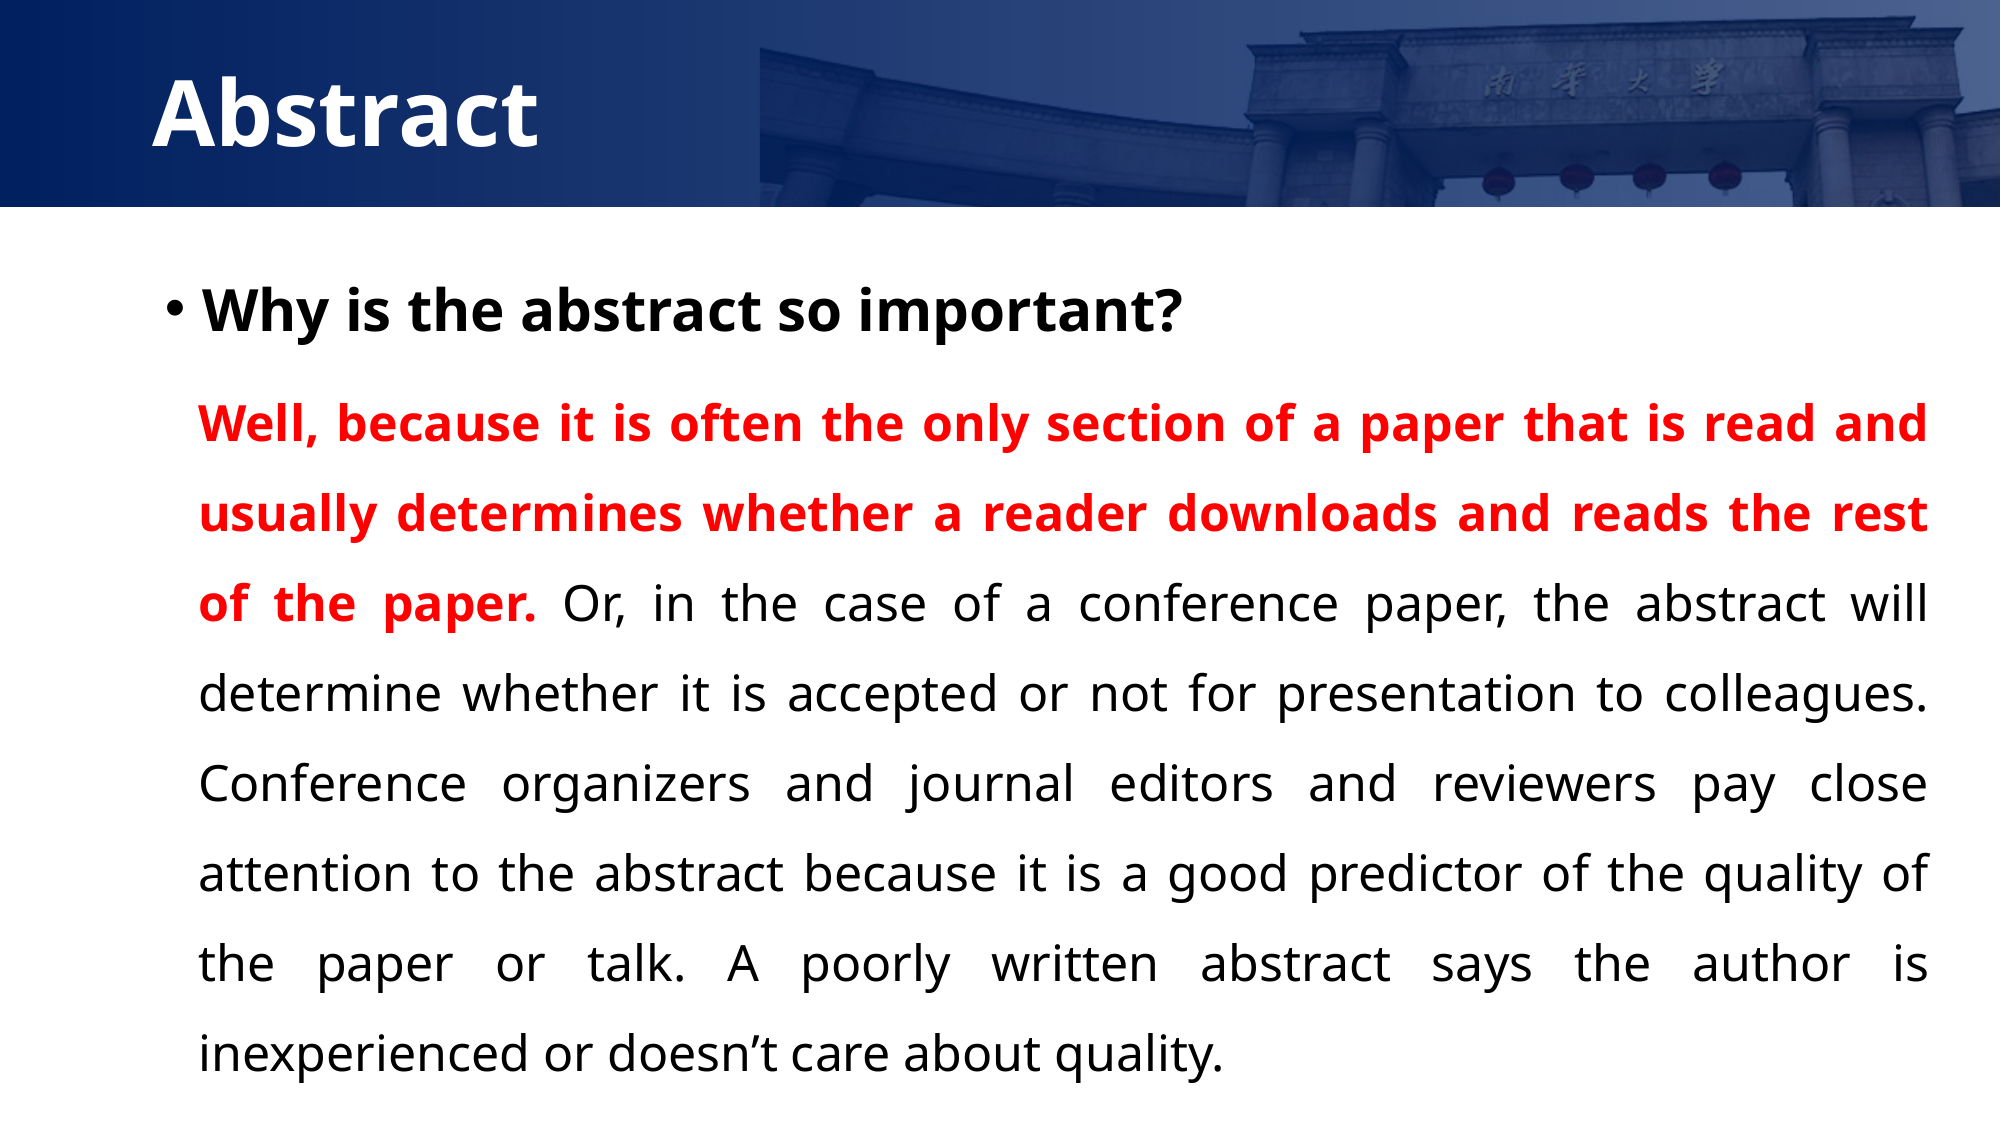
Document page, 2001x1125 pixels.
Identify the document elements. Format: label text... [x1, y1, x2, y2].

text_box Abstract [137, 59, 2000, 278]
text_box Why is the abstract so important? [74, 230, 1876, 816]
text_box Well, because it is often the only section of a paper that is read and usually determines whether a reader downloads and reads the rest of the paper. Or, in the case of a conference paper, the abstract will determine whether it is accepted or not for presentation to colleagues. Conference organizers and journal editors and reviewers pay close attention to the abstract because it is a good predictor of the quality of the paper or talk. A poorly written abstract says the author is inexperienced or doesn’t care about quality. [183, 354, 1945, 1089]
